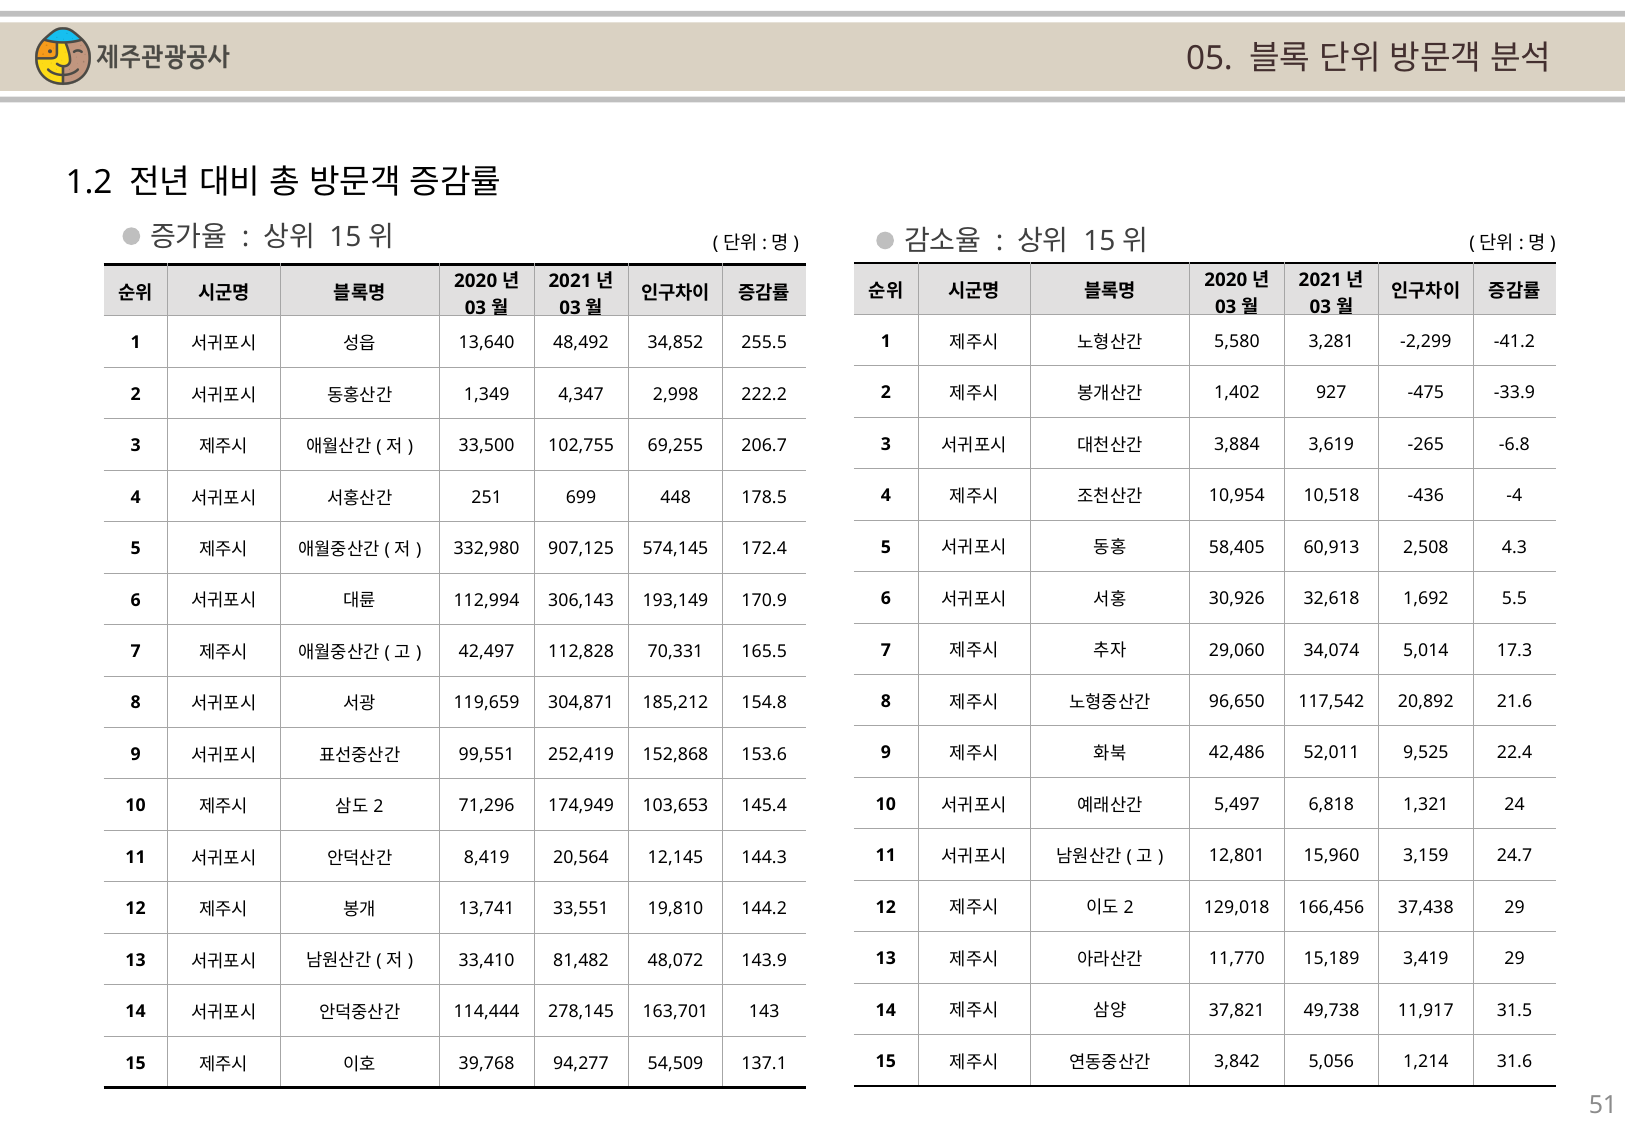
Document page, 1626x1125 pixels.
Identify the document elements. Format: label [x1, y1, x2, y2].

table_cell [919, 1035, 1030, 1085]
table_cell [1190, 469, 1284, 520]
table_cell [854, 521, 918, 571]
table_cell [168, 522, 280, 573]
table_header [104, 266, 167, 315]
table_cell [1031, 521, 1189, 571]
table_cell [854, 829, 918, 880]
table_cell [1031, 881, 1189, 931]
table_cell [1031, 469, 1189, 520]
table_cell [723, 368, 806, 418]
table_cell [1474, 624, 1556, 674]
table_cell [440, 625, 534, 676]
table_cell [723, 728, 806, 778]
table_cell [629, 1037, 722, 1086]
table_header [1474, 264, 1556, 314]
table_cell [1190, 572, 1284, 623]
table_cell [535, 625, 628, 676]
table_cell [1474, 572, 1556, 623]
table_cell [168, 677, 280, 727]
table_cell [919, 829, 1030, 880]
table_cell [104, 728, 167, 778]
table_cell [535, 522, 628, 573]
table_cell [104, 1037, 167, 1086]
table_cell [629, 677, 722, 727]
table_cell [1379, 1035, 1473, 1063]
table_cell [1031, 726, 1189, 777]
table_cell [629, 882, 722, 933]
table_cell [281, 625, 439, 676]
table_cell [854, 469, 918, 520]
table_cell [919, 624, 1030, 674]
table_cell [1379, 366, 1473, 417]
table_cell [281, 1037, 439, 1086]
table_cell [281, 419, 439, 470]
table_cell [168, 419, 280, 470]
table_cell [854, 984, 918, 1034]
table_header [854, 264, 918, 314]
table_cell [535, 934, 628, 984]
table_header [919, 264, 1030, 314]
table_cell [440, 316, 534, 367]
table_cell [1031, 1035, 1189, 1085]
table_cell [104, 574, 167, 624]
table_cell [854, 572, 918, 623]
table_cell [919, 881, 1030, 931]
table_cell [1190, 726, 1284, 777]
table_cell [535, 985, 628, 1036]
table_cell [1285, 881, 1378, 931]
table_cell [535, 779, 628, 830]
table_cell [854, 624, 918, 674]
table_cell [168, 1037, 280, 1086]
table_cell [281, 522, 439, 573]
table_cell [1285, 315, 1378, 365]
table_cell [919, 726, 1030, 777]
table_cell [1031, 418, 1189, 468]
table_cell [281, 316, 439, 367]
table_cell [1474, 984, 1556, 1034]
table_cell [629, 985, 722, 1036]
table_cell [723, 574, 806, 624]
table_cell [440, 522, 534, 573]
table_cell [1285, 418, 1378, 468]
table_cell [1379, 778, 1473, 828]
table_cell [535, 368, 628, 418]
table_cell [281, 779, 439, 830]
table_cell [629, 419, 722, 470]
table_cell [1379, 521, 1473, 571]
table_cell [629, 831, 722, 881]
table_header [1379, 264, 1473, 314]
table_cell [168, 831, 280, 881]
table_cell [281, 934, 439, 984]
table_header [1190, 264, 1284, 314]
table_cell [440, 934, 534, 984]
table_cell [168, 316, 280, 367]
table_cell [1031, 624, 1189, 674]
table_cell [440, 985, 534, 1036]
table_cell [104, 368, 167, 418]
table_cell [1474, 1035, 1556, 1063]
table_cell [723, 316, 806, 367]
text_box [121, 210, 409, 260]
table_header [168, 266, 280, 315]
table_cell [168, 779, 280, 830]
table_cell [281, 574, 439, 624]
table_cell [919, 521, 1030, 571]
table_cell [168, 934, 280, 984]
table_cell [1190, 778, 1284, 828]
table_cell [440, 574, 534, 624]
table_cell [1379, 881, 1473, 931]
table_cell [919, 778, 1030, 828]
table_cell [919, 984, 1030, 1034]
table_cell [168, 574, 280, 624]
table_cell [854, 315, 918, 365]
table_cell [1031, 932, 1189, 983]
table_cell [629, 934, 722, 984]
table_cell [1379, 829, 1473, 880]
table_cell [168, 368, 280, 418]
table_cell [1285, 829, 1378, 880]
table_cell [1379, 572, 1473, 623]
table_cell [281, 882, 439, 933]
table_cell [1031, 315, 1189, 365]
table_cell [1285, 984, 1378, 1034]
table_cell [1031, 675, 1189, 725]
table_cell [1190, 829, 1284, 880]
table_cell [281, 985, 439, 1036]
table_cell [723, 831, 806, 881]
table_cell [723, 882, 806, 933]
table_cell [1031, 984, 1189, 1034]
table_cell [281, 368, 439, 418]
table_cell [1474, 366, 1556, 417]
table_cell [723, 934, 806, 984]
table_header [535, 266, 628, 315]
table_cell [854, 932, 918, 983]
table_cell [1474, 778, 1556, 828]
table_cell [629, 522, 722, 573]
table_cell [919, 675, 1030, 725]
table_cell [1379, 418, 1473, 468]
table_cell [1474, 521, 1556, 571]
table_cell [919, 469, 1030, 520]
table_cell [1474, 469, 1556, 520]
table_cell [919, 932, 1030, 983]
table_cell [854, 778, 918, 828]
table_cell [723, 779, 806, 830]
table_cell [723, 677, 806, 727]
table_cell [104, 831, 167, 881]
table_cell [629, 316, 722, 367]
table_cell [854, 726, 918, 777]
table_cell [1190, 984, 1284, 1034]
table_header [281, 266, 439, 315]
table_cell [168, 471, 280, 521]
table_cell [723, 985, 806, 1036]
table_cell [168, 882, 280, 933]
table_cell [104, 985, 167, 1036]
table_cell [104, 677, 167, 727]
table_cell [104, 779, 167, 830]
table_cell [281, 831, 439, 881]
table_cell [723, 419, 806, 470]
table_cell [535, 831, 628, 881]
table_cell [440, 471, 534, 521]
table_cell [440, 677, 534, 727]
table_cell [1285, 778, 1378, 828]
table_cell [168, 625, 280, 676]
table_cell [1379, 469, 1473, 520]
table_cell [168, 728, 280, 778]
table_header [723, 266, 806, 315]
table_cell [1474, 829, 1556, 880]
table_cell [1285, 932, 1378, 983]
table_cell [1474, 315, 1556, 365]
table_cell [919, 315, 1030, 365]
table_cell [629, 574, 722, 624]
table_cell [854, 366, 918, 417]
table_cell [1190, 881, 1284, 931]
table_cell [854, 418, 918, 468]
text_box [1454, 223, 1571, 261]
table_cell [1031, 366, 1189, 417]
table_cell [1379, 675, 1473, 725]
table_cell [535, 882, 628, 933]
table_cell [104, 522, 167, 573]
table_cell [629, 779, 722, 830]
table_cell [168, 985, 280, 1036]
table_cell [1190, 1035, 1284, 1085]
table_cell [1474, 675, 1556, 725]
table_cell [1285, 675, 1378, 725]
table_cell [629, 368, 722, 418]
table_header [1031, 264, 1189, 314]
table_cell [1190, 366, 1284, 417]
table_header [629, 266, 722, 315]
table_cell [104, 471, 167, 521]
table_cell [854, 881, 918, 931]
table_cell [440, 728, 534, 778]
table_cell [919, 572, 1030, 623]
table_cell [1379, 984, 1473, 1034]
table_cell [1285, 572, 1378, 623]
table_cell [1379, 315, 1473, 365]
table_cell [1031, 572, 1189, 623]
table_cell [1379, 932, 1473, 983]
table_cell [1031, 829, 1189, 880]
table_cell [723, 522, 806, 573]
table_cell [919, 366, 1030, 417]
table_cell [1190, 624, 1284, 674]
table_cell [535, 574, 628, 624]
table_cell [440, 419, 534, 470]
table_cell [1474, 726, 1556, 777]
table_cell [104, 316, 167, 367]
table_cell [535, 1037, 628, 1086]
table_cell [1285, 1035, 1378, 1063]
table_cell [723, 625, 806, 676]
table_cell [535, 419, 628, 470]
text_box [875, 215, 1163, 264]
table_cell [1190, 418, 1284, 468]
table_cell [629, 471, 722, 521]
table_cell [723, 471, 806, 521]
table_cell [104, 419, 167, 470]
table_cell [535, 471, 628, 521]
slide_number [1251, 1063, 1618, 1123]
table_cell [1190, 675, 1284, 725]
table_cell [1285, 726, 1378, 777]
table_cell [629, 728, 722, 778]
table_cell [440, 1037, 534, 1086]
table_cell [440, 779, 534, 830]
table_cell [1379, 624, 1473, 674]
table_cell [1285, 469, 1378, 520]
table_cell [1285, 624, 1378, 674]
table_cell [1190, 932, 1284, 983]
table_cell [281, 728, 439, 778]
table_cell [723, 1037, 806, 1086]
table_cell [440, 882, 534, 933]
table_cell [854, 1035, 918, 1085]
table_header [440, 266, 534, 315]
table_cell [535, 677, 628, 727]
text_box [50, 152, 1144, 208]
table_cell [104, 625, 167, 676]
table_cell [1190, 521, 1284, 571]
table_cell [281, 677, 439, 727]
table_cell [1031, 778, 1189, 828]
picture [31, 26, 232, 87]
text_box [698, 223, 814, 261]
table_cell [1285, 366, 1378, 417]
table_cell [1285, 521, 1378, 571]
table_cell [1474, 932, 1556, 983]
table_cell [281, 471, 439, 521]
text_box [1042, 28, 1595, 84]
table_cell [1190, 315, 1284, 365]
table_cell [440, 831, 534, 881]
table_cell [104, 882, 167, 933]
table_header [1285, 264, 1378, 314]
table_cell [535, 316, 628, 367]
table_cell [854, 675, 918, 725]
table_cell [1379, 726, 1473, 777]
table_cell [1474, 881, 1556, 931]
table_cell [919, 418, 1030, 468]
table_cell [535, 728, 628, 778]
table_cell [440, 368, 534, 418]
table_cell [629, 625, 722, 676]
table_cell [104, 934, 167, 984]
table_cell [1474, 418, 1556, 468]
